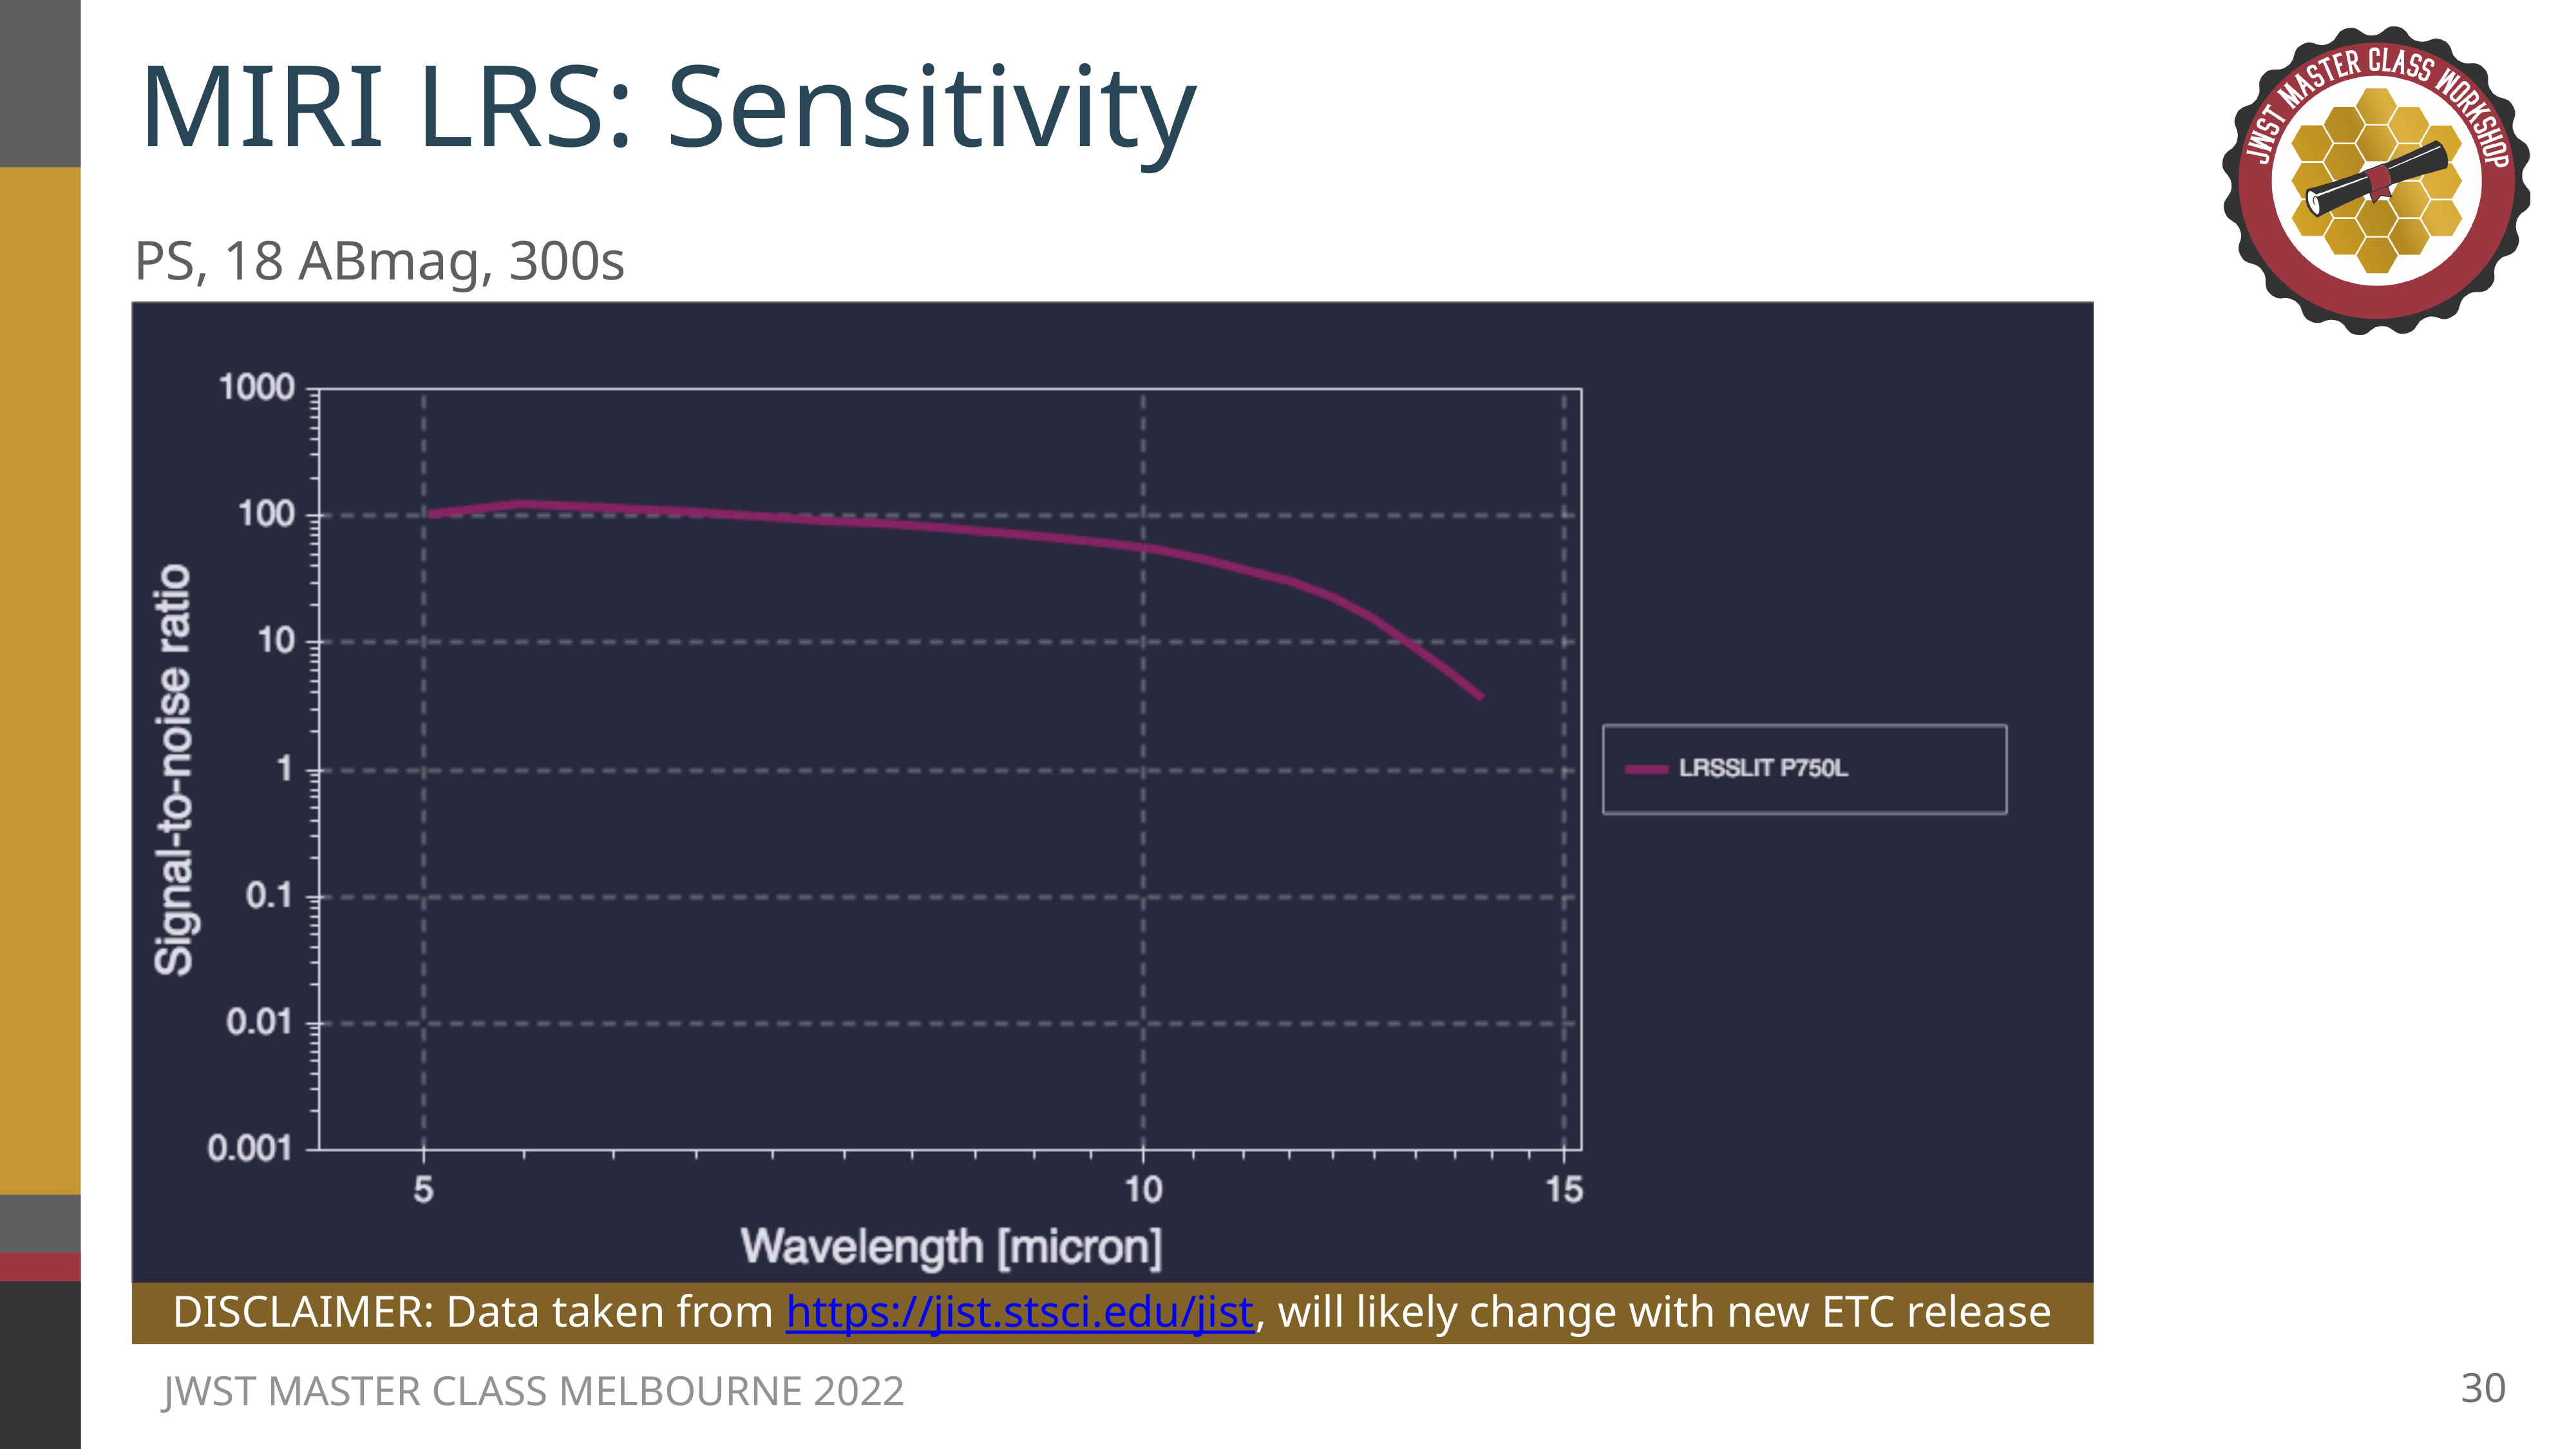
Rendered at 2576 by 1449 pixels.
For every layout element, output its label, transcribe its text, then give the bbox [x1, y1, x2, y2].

picture [2222, 26, 2531, 335]
picture [131, 301, 2094, 1283]
text_box DISCLAIMER: Data taken from https://jist.stsci.edu/jist, will likely change with new ETC release [131, 1283, 2094, 1345]
slide_number 30 [2454, 1356, 2515, 1423]
text_box PS, 18 ABmag, 300s [128, 221, 632, 296]
title MIRI LRS: Sensitivity [131, 17, 2172, 186]
